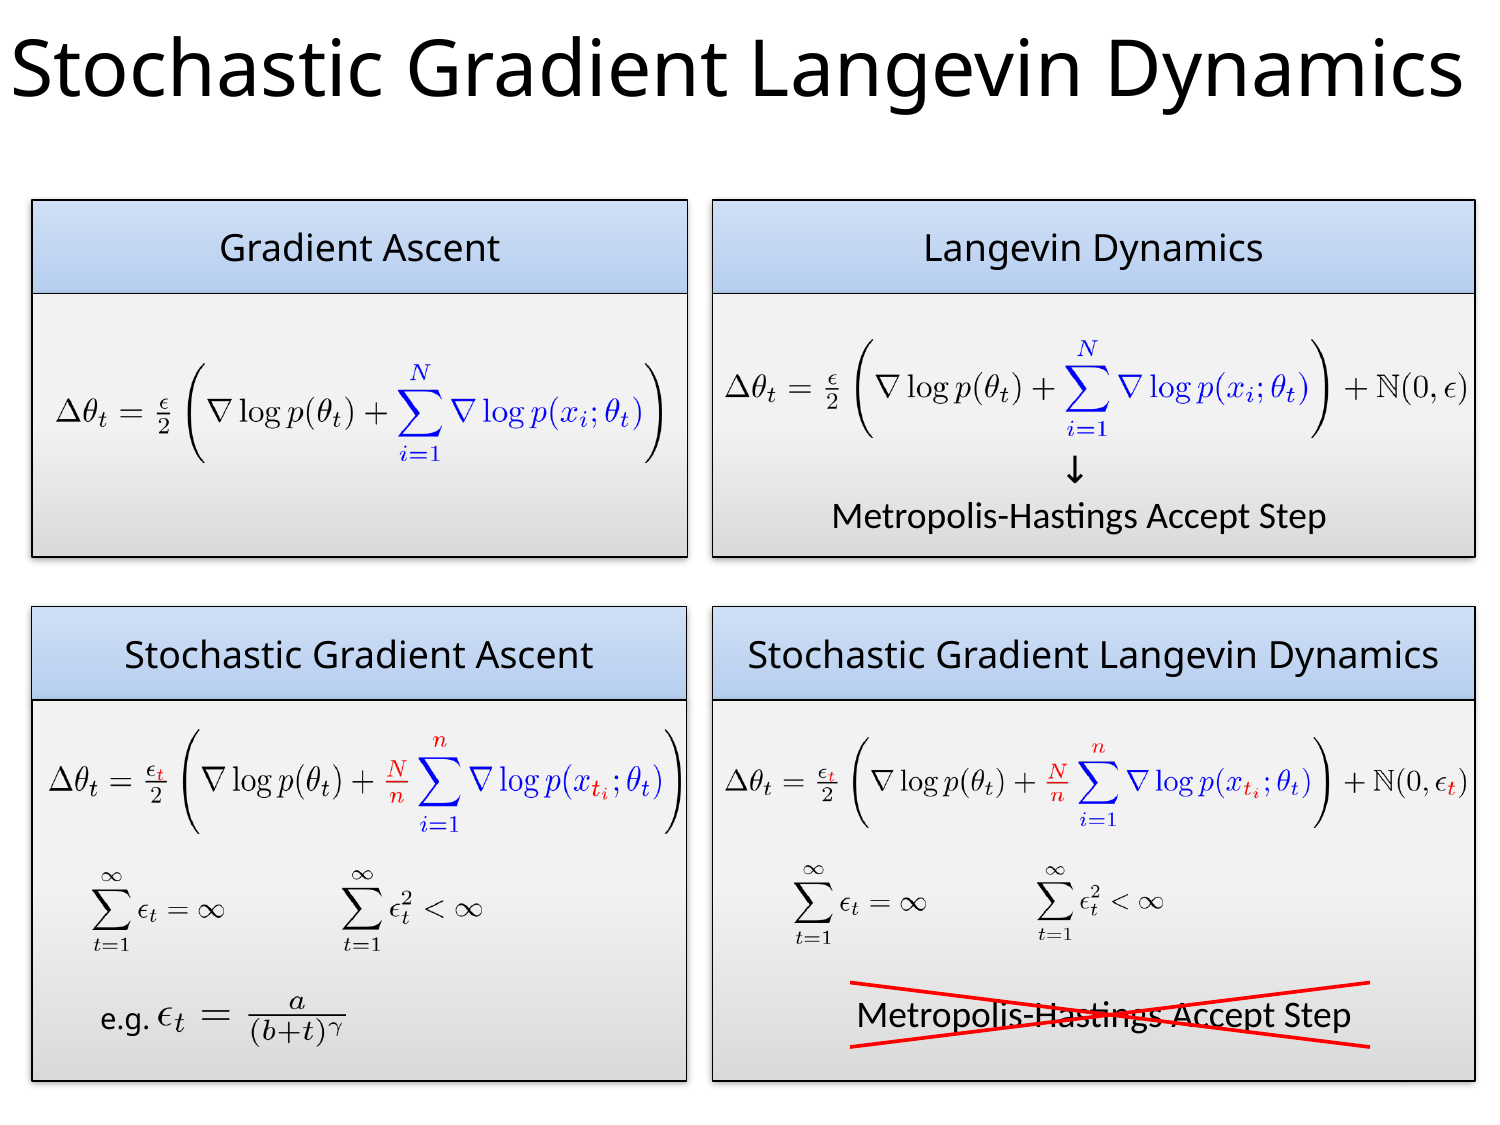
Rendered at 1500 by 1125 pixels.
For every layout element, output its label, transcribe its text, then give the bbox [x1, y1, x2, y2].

picture [92, 872, 224, 951]
picture [157, 995, 347, 1048]
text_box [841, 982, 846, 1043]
title Stochastic Gradient Langevin Dynamics [0, 0, 1500, 130]
text_box Langevin Dynamics [712, 199, 1476, 293]
picture [793, 864, 926, 944]
slide_number 25 [1074, 1042, 1425, 1103]
text_box [31, 293, 688, 558]
text_box [712, 293, 1476, 558]
picture [48, 729, 682, 834]
text_box Gradient Ascent [31, 199, 688, 292]
picture [342, 869, 482, 951]
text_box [849, 982, 1371, 1048]
picture [724, 737, 1466, 828]
text_box Stochastic Gradient Langevin Dynamics [712, 606, 1476, 699]
text_box [31, 699, 687, 1082]
picture [56, 363, 662, 463]
text_box ↓ Metropolis-Hastings Accept Step [807, 446, 1342, 543]
text_box Stochastic Gradient Ascent [31, 606, 687, 698]
picture [1037, 866, 1163, 940]
picture [724, 338, 1466, 438]
text_box e.g. [85, 992, 165, 1043]
text_box [712, 699, 1476, 1082]
